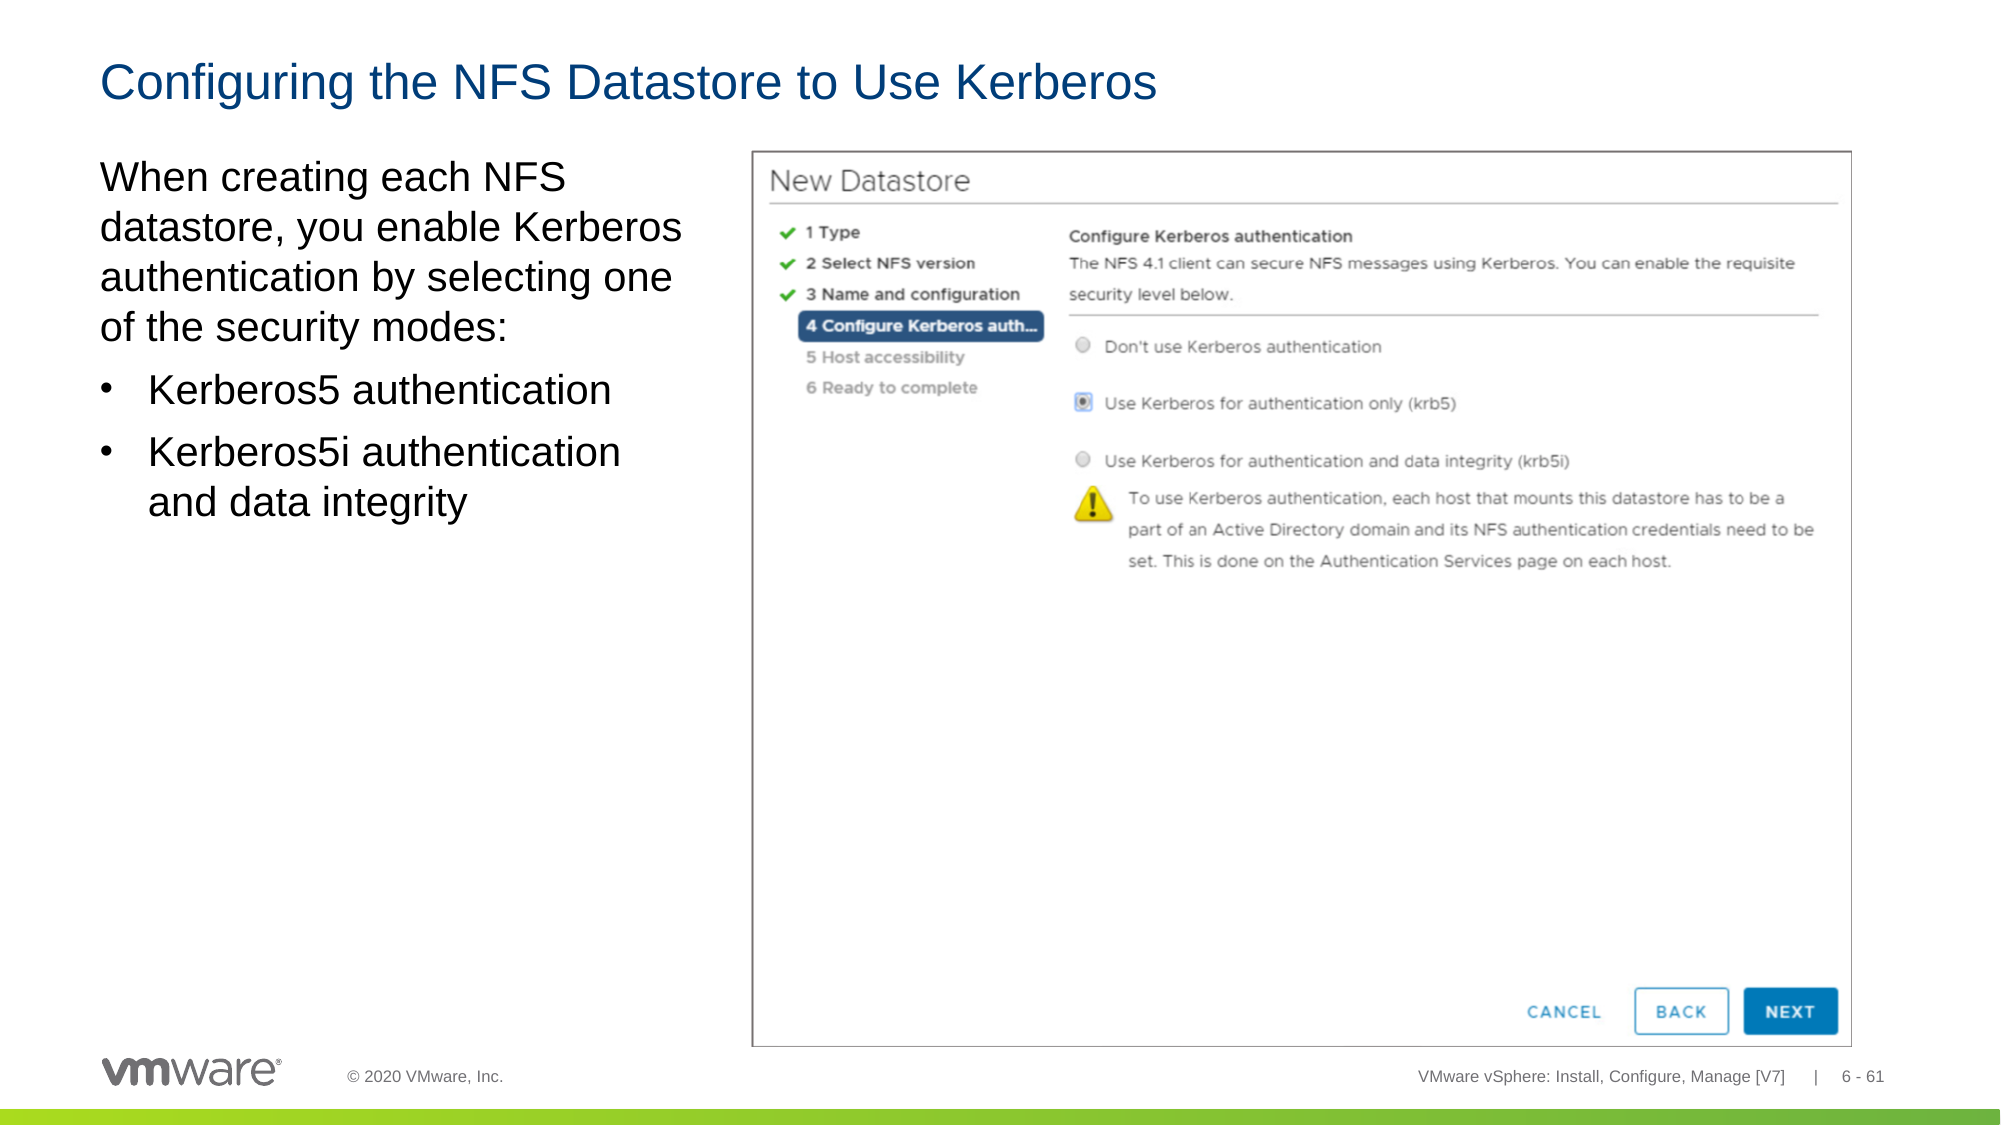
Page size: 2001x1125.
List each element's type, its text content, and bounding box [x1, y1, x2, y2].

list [750, 149, 1852, 1048]
title Configuring the NFS Datastore to Use Kerberos [99, 54, 1900, 113]
footer VMware vSphere: Install, Configure, Manage [V7] | 6 - 61 [545, 1060, 1900, 1110]
list When creating each NFS datastore, you enable Kerberos authentication by selecting one of the security modes: Kerberos5 authentication Kerberos5i authentication and data integrity [99, 149, 697, 1047]
